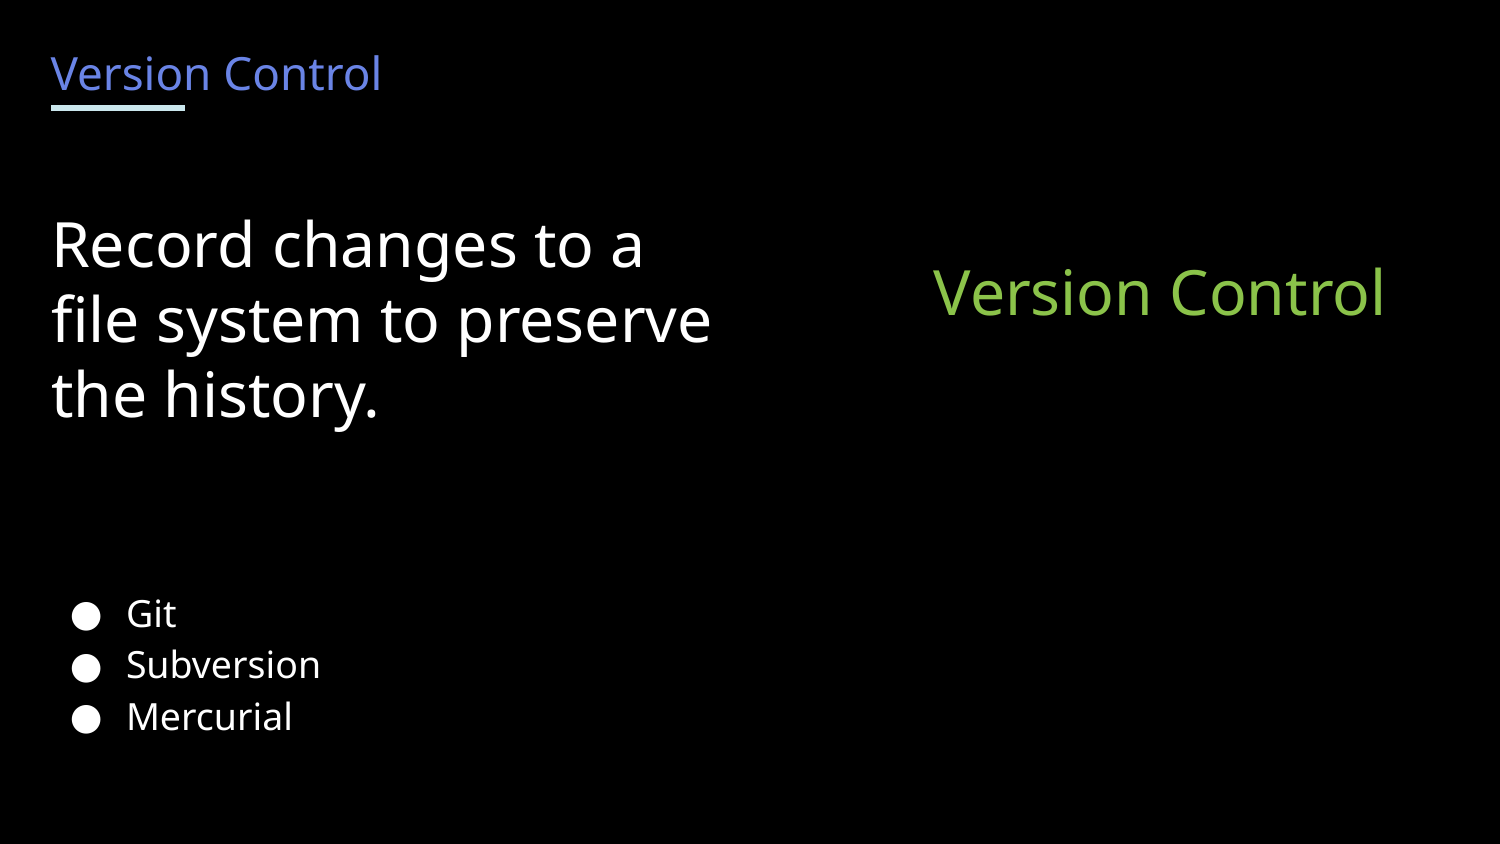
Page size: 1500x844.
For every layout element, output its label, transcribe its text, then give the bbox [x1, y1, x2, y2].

text_box Version Control [857, 238, 1464, 332]
list Git Subversion Mercurial [36, 567, 479, 762]
text_box Record changes to a file system to preserve the history. [36, 190, 735, 436]
subtitle Version Control [35, 21, 456, 101]
